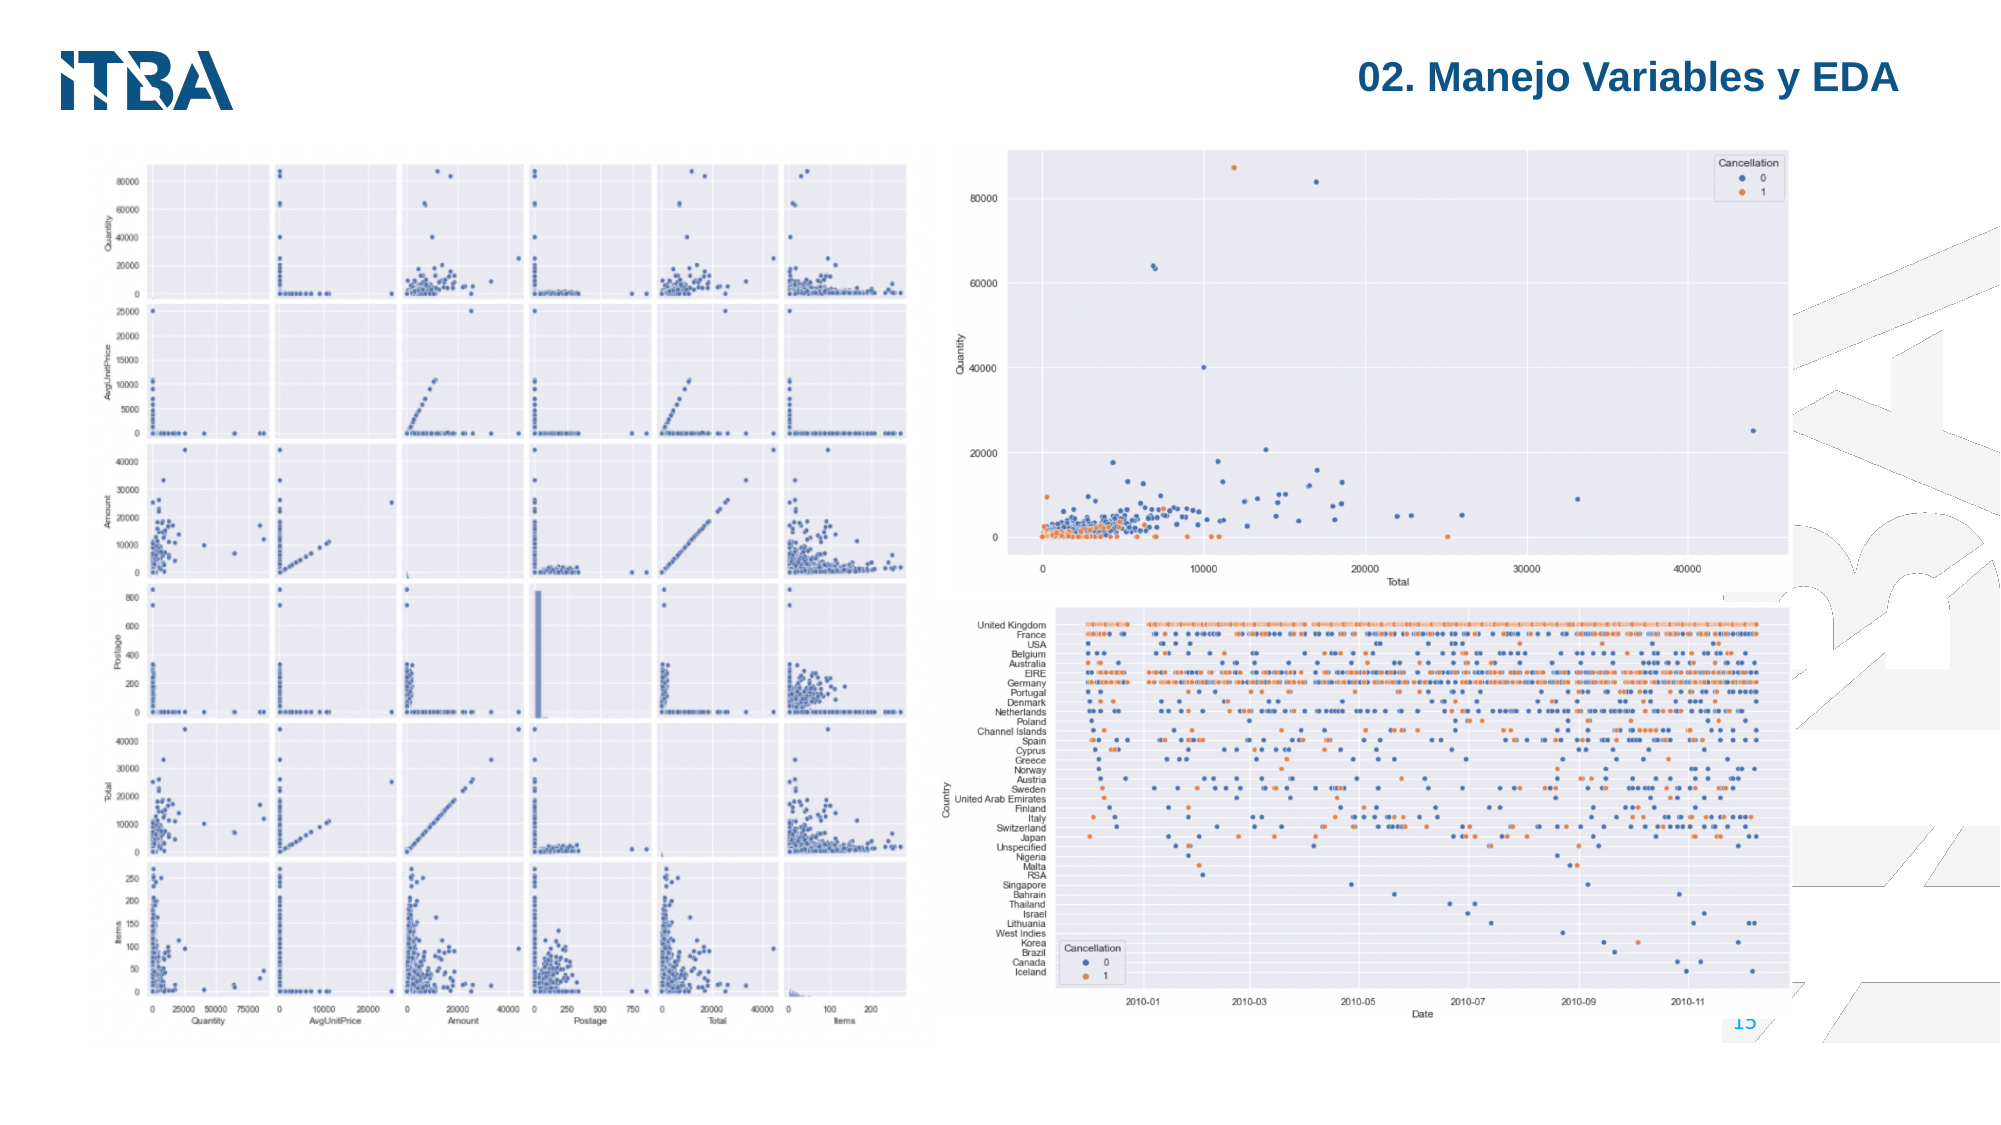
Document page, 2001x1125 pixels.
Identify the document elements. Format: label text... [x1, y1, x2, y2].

picture [61, 50, 234, 110]
text_box 02. Manejo Variables y EDA [1339, 42, 1939, 108]
picture [88, 142, 2000, 1050]
slide_number 15 [1322, 1027, 1773, 1050]
